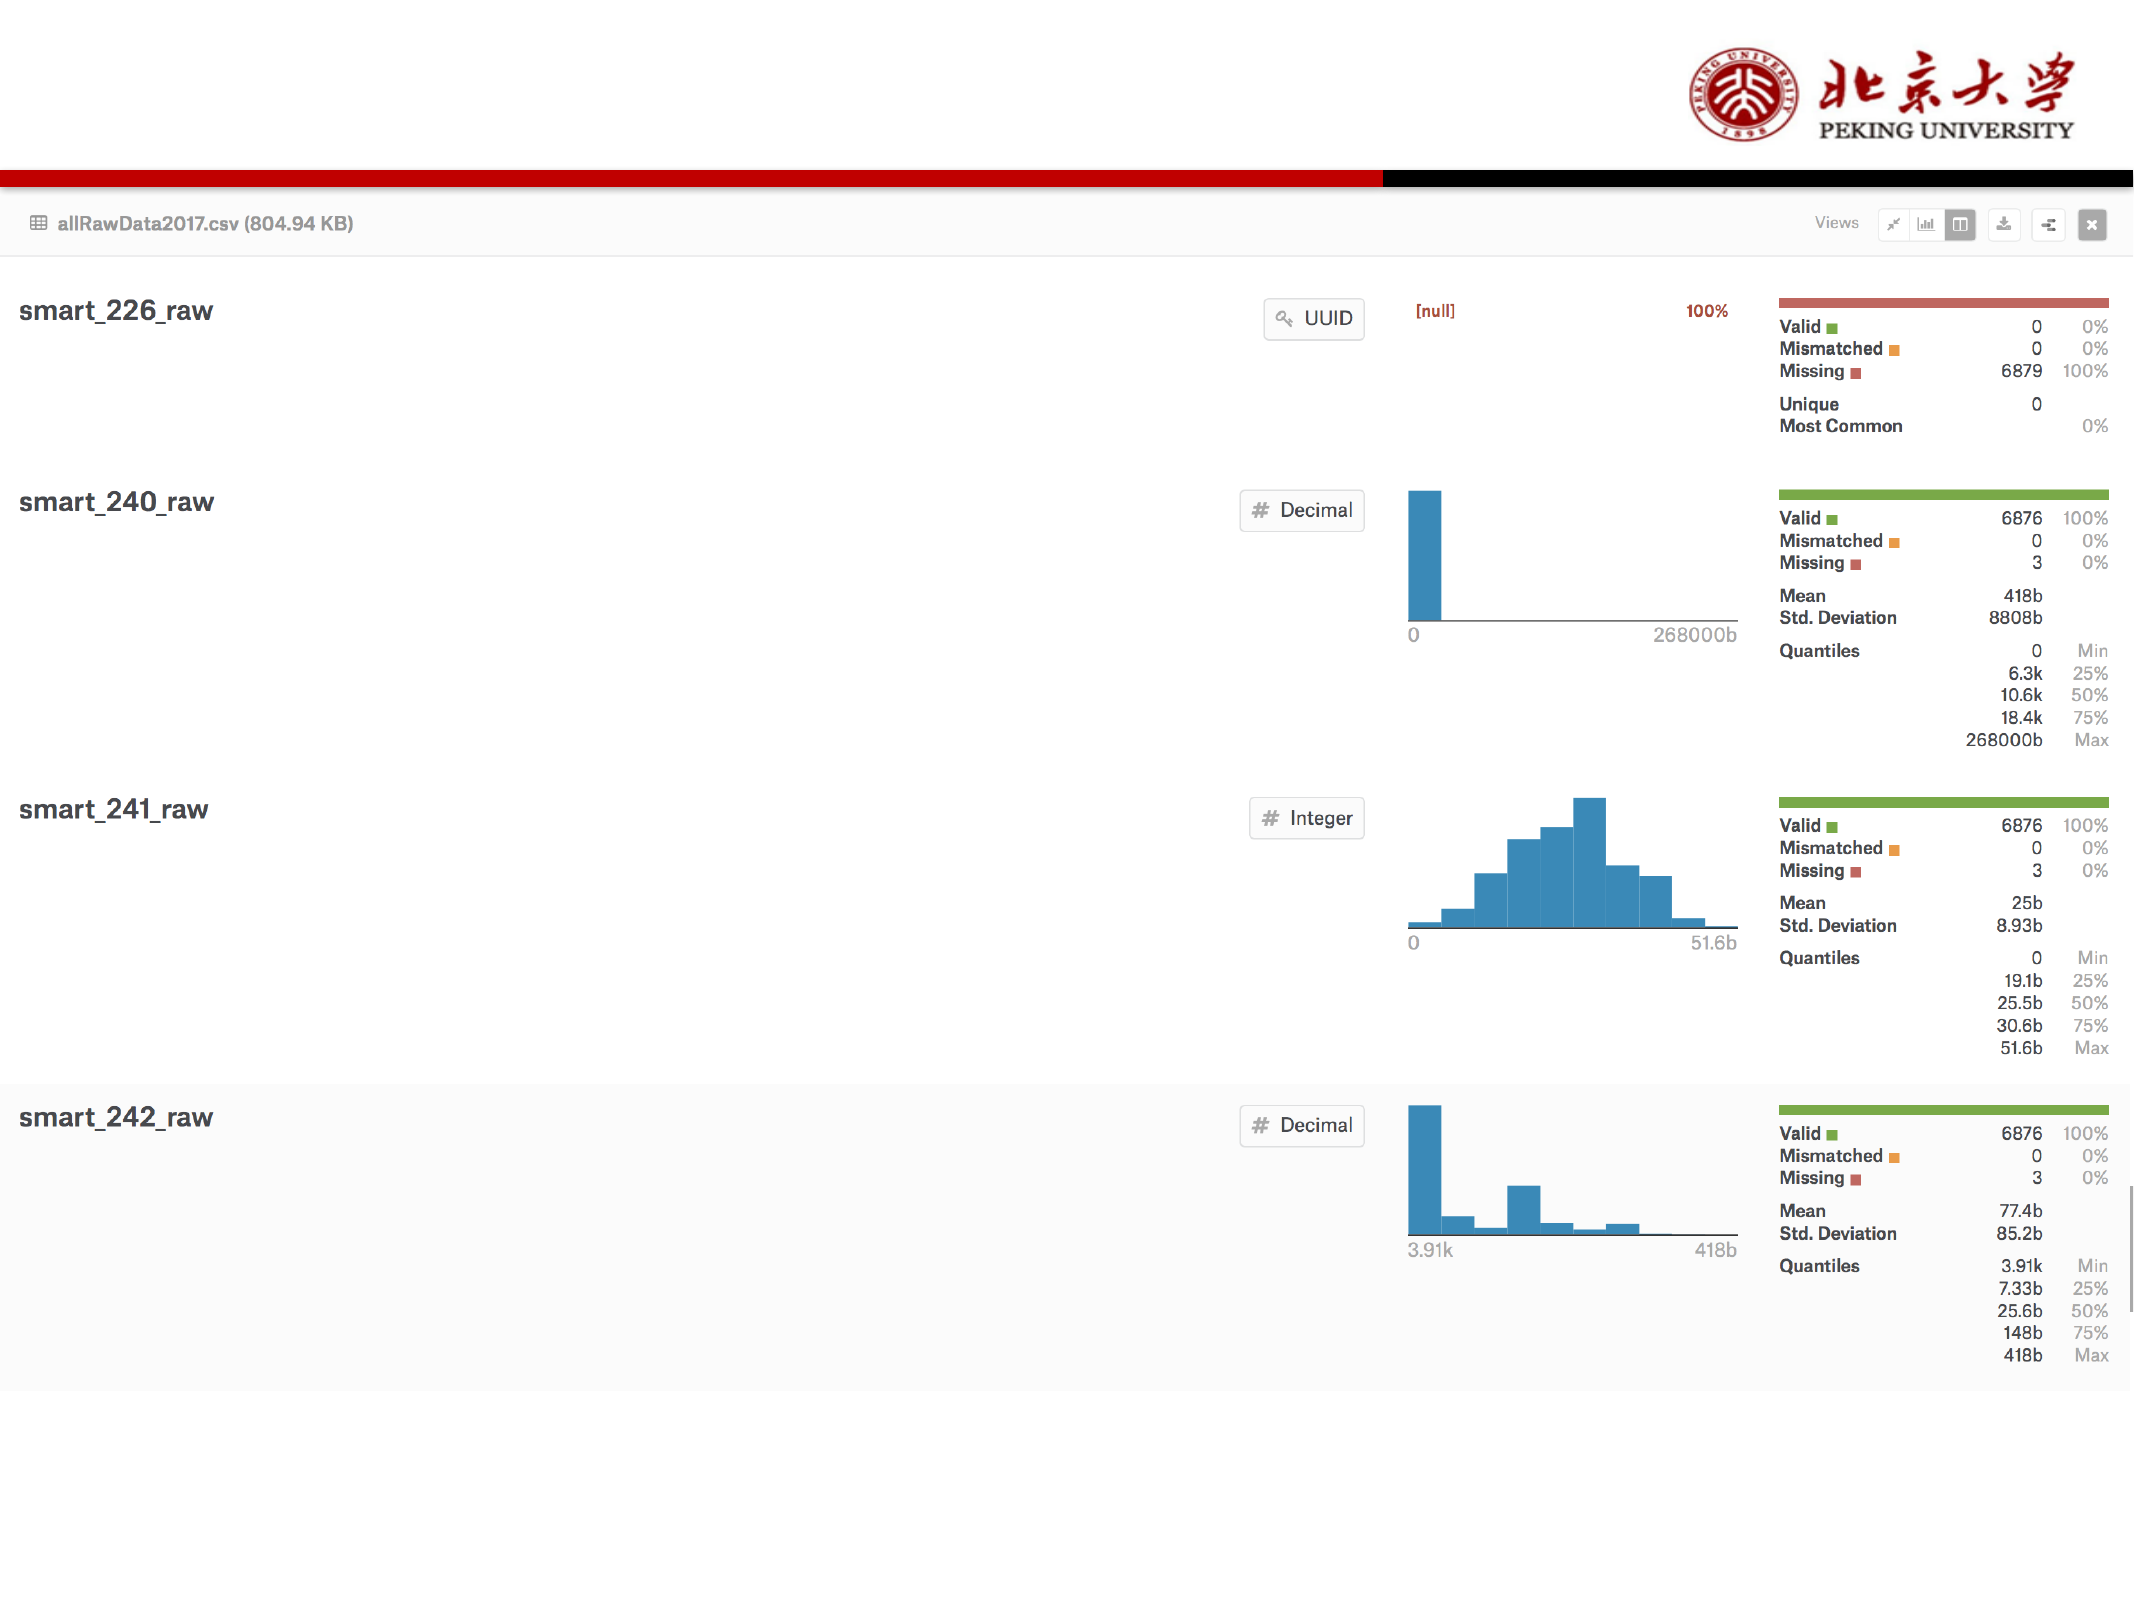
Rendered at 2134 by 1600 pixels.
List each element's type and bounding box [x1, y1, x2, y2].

picture [1688, 27, 2077, 146]
picture [0, 196, 2134, 1404]
